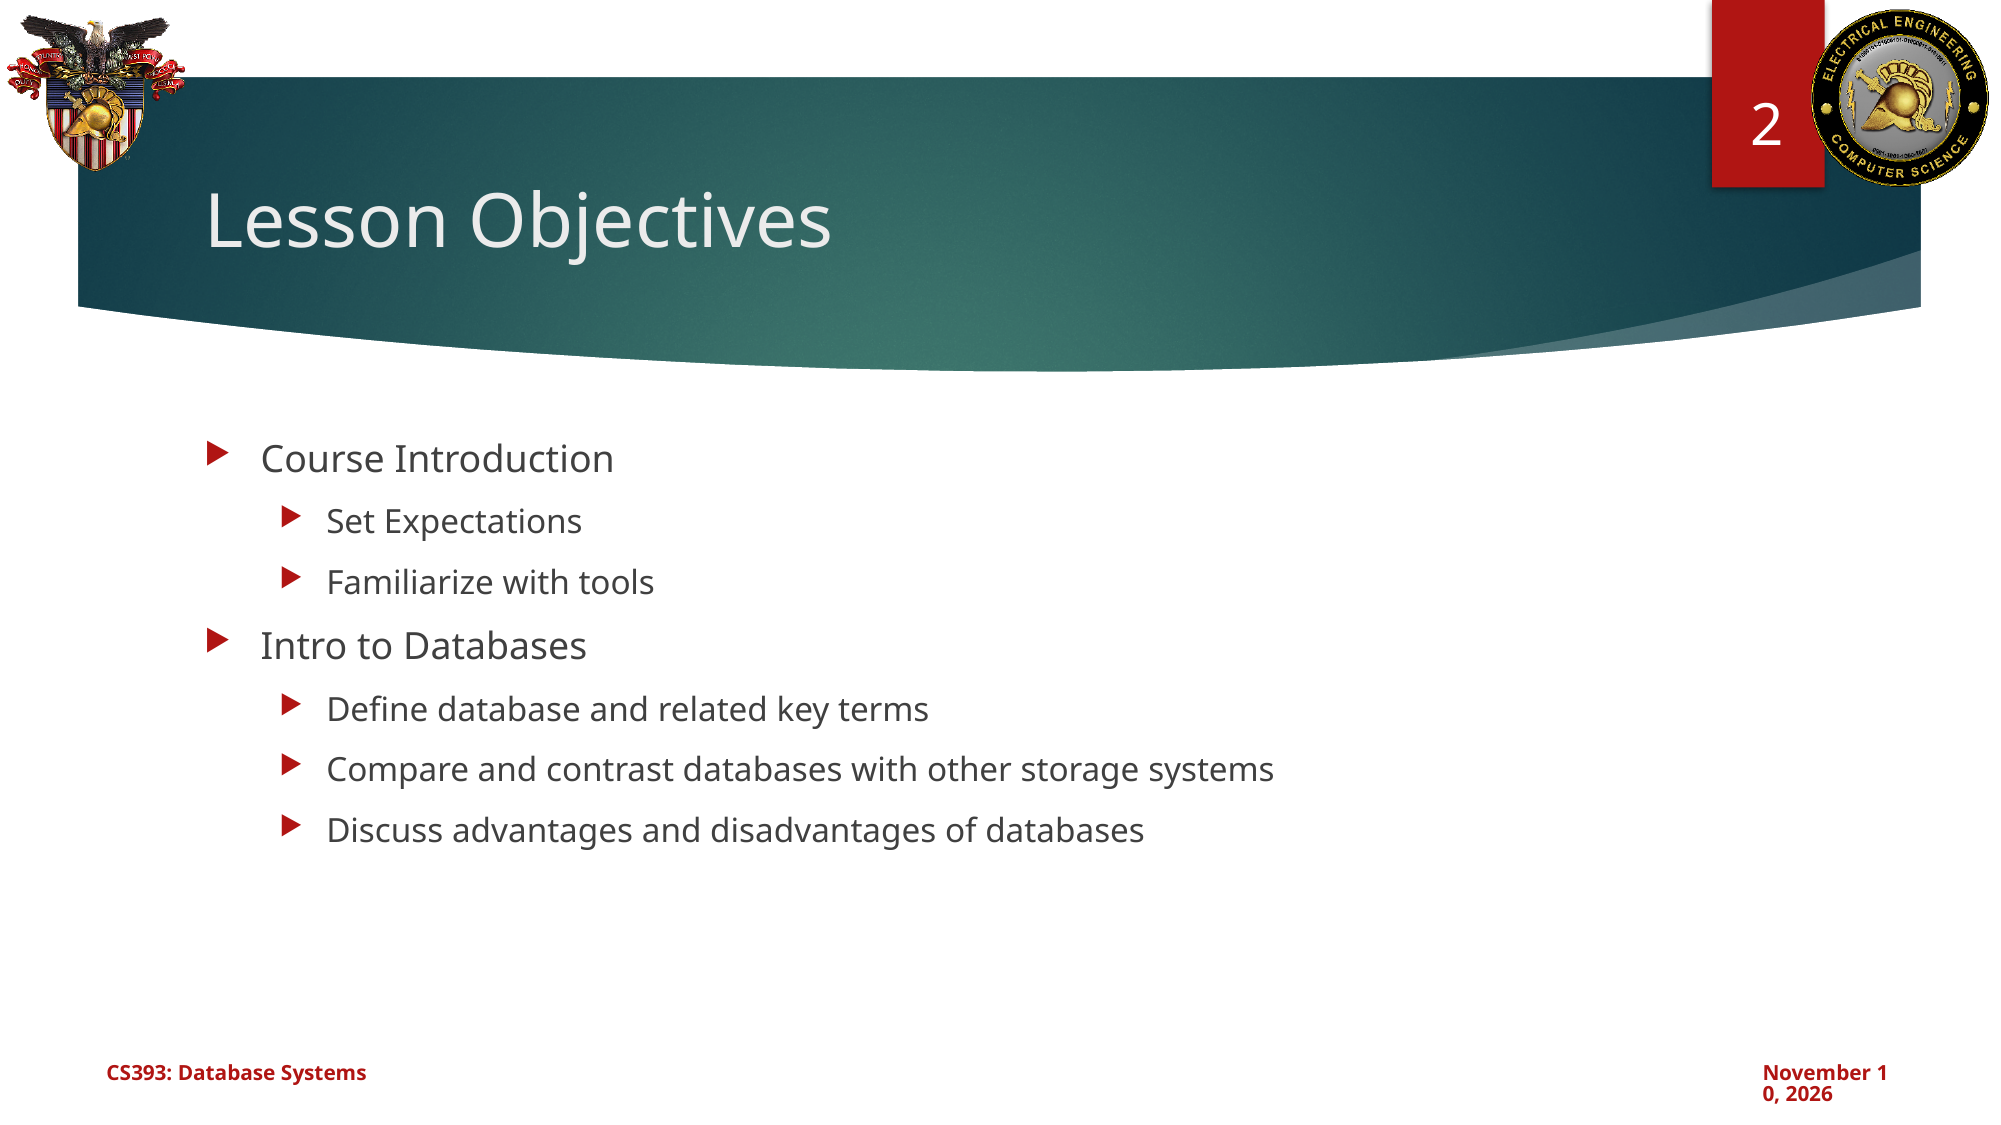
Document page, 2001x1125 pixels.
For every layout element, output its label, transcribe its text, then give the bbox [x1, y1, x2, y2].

list Course Introduction Set Expectations Familiarize with tools Intro to Databases Define database and related key terms Compare and contrast databases with other storage systems Discuss advantages and disadvantages of databases [189, 427, 1638, 988]
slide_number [1747, 1048, 1910, 1099]
footer CS393: Database Systems [91, 1048, 726, 1100]
picture [7, 3, 185, 184]
picture [1809, 7, 1990, 188]
title Lesson Objectives [189, 159, 1638, 276]
slide_number 2 [1698, 48, 1836, 175]
